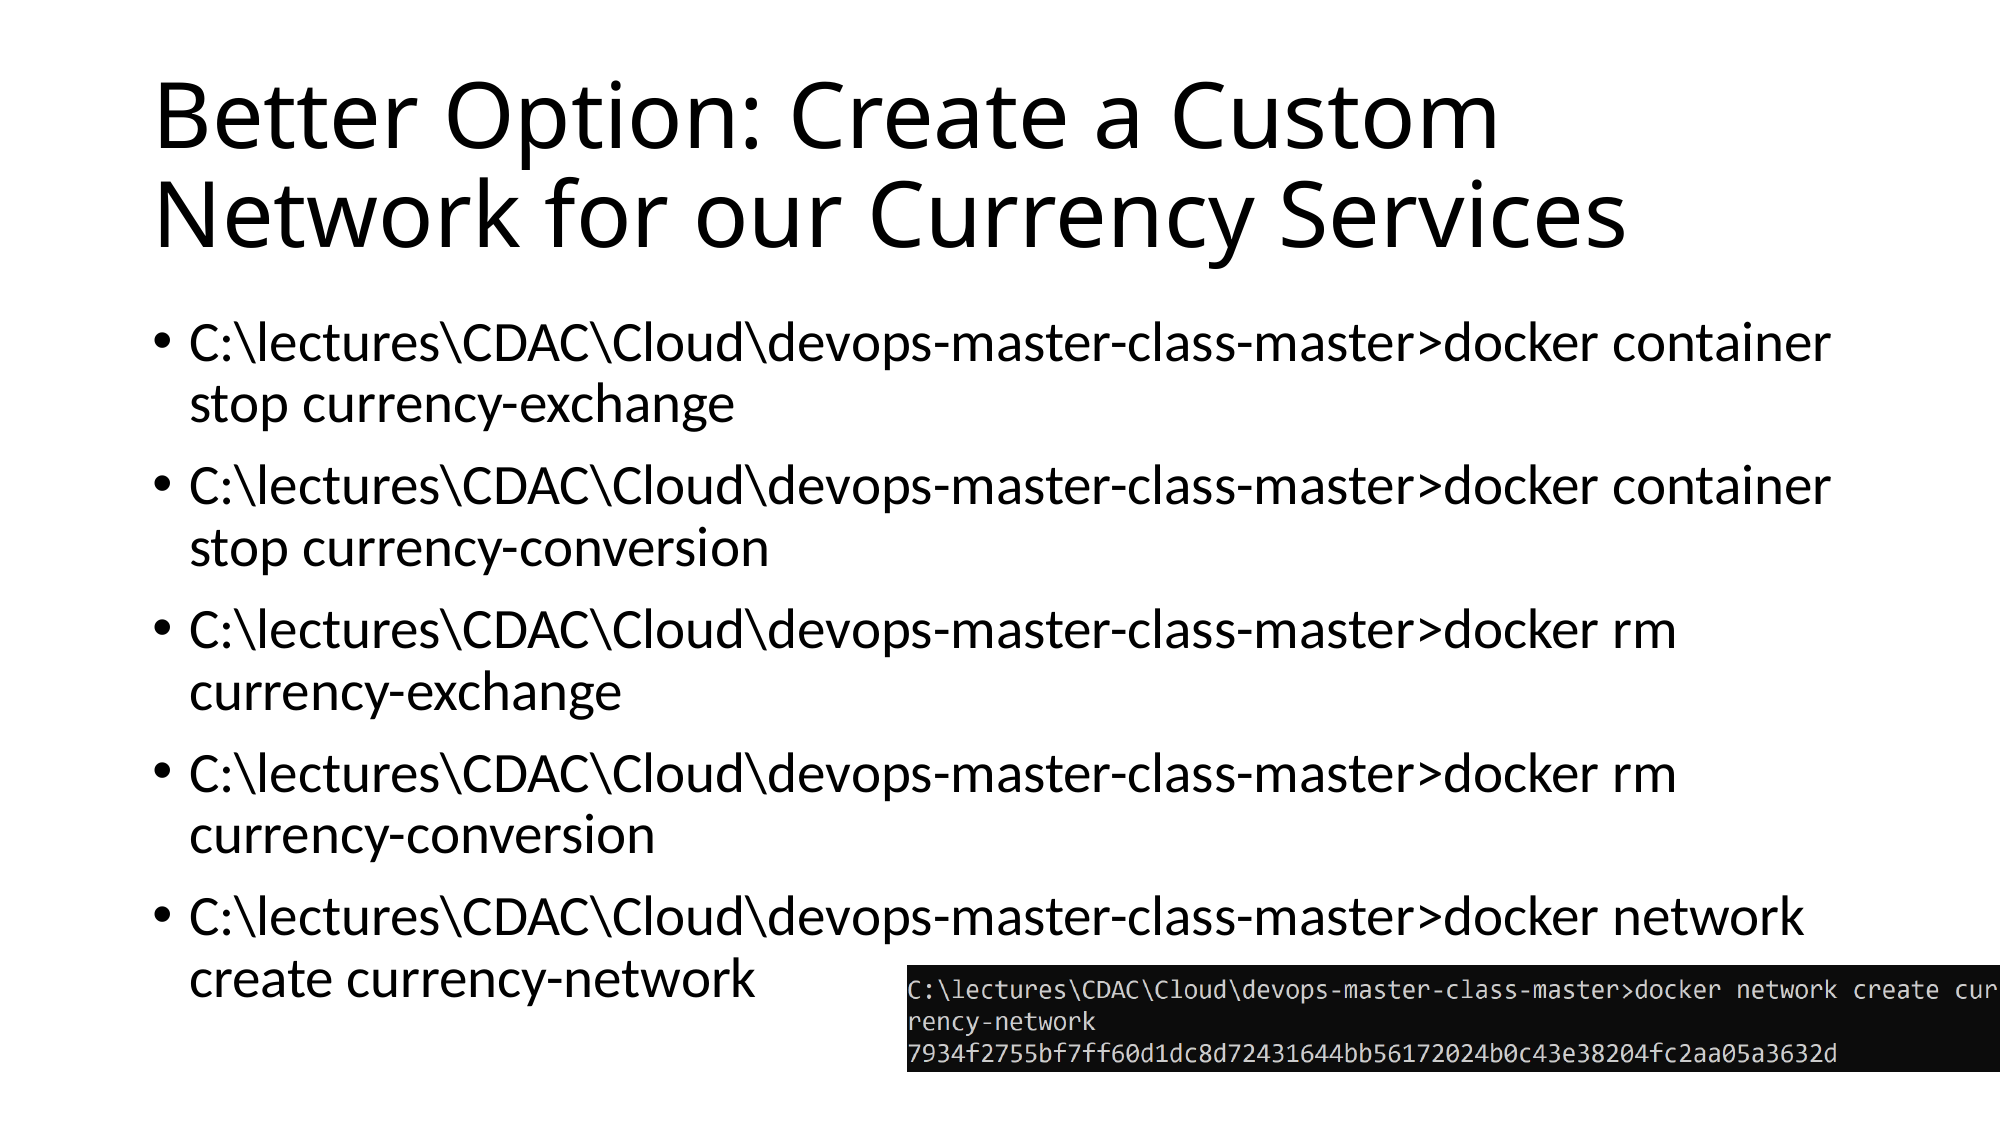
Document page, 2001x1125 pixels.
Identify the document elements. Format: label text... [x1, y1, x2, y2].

picture [907, 965, 2000, 1072]
list C:\lectures\CDAC\Cloud\devops-master-class-master>docker container stop currency-exchange C:\lectures\CDAC\Cloud\devops-master-class-master>docker container stop currency-conversion C:\lectures\CDAC\Cloud\devops-master-class-master>docker rm currency-exchange C:\lectures\CDAC\Cloud\devops-master-class-master>docker rm currency-conversion C:\lectures\CDAC\Cloud\devops-master-class-master>docker network create currency-network [137, 304, 1863, 1019]
title Better Option: Create a Custom Network for our Currency Services [137, 59, 1863, 278]
